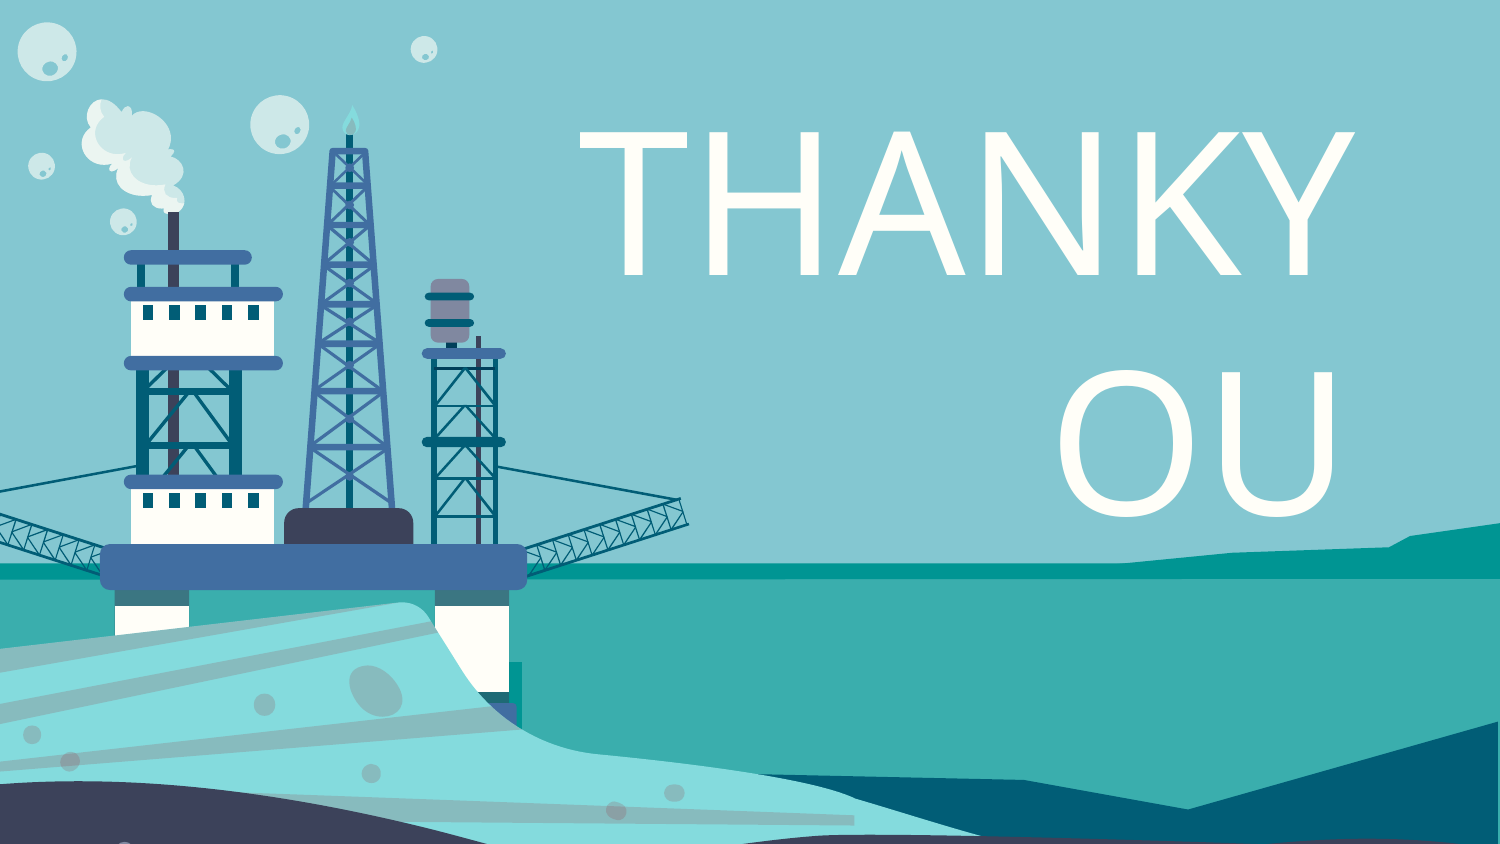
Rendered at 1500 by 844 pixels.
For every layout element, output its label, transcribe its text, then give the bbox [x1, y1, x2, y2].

title THANKYOU [694, 190, 1367, 441]
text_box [0, 602, 1500, 844]
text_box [0, 99, 690, 600]
